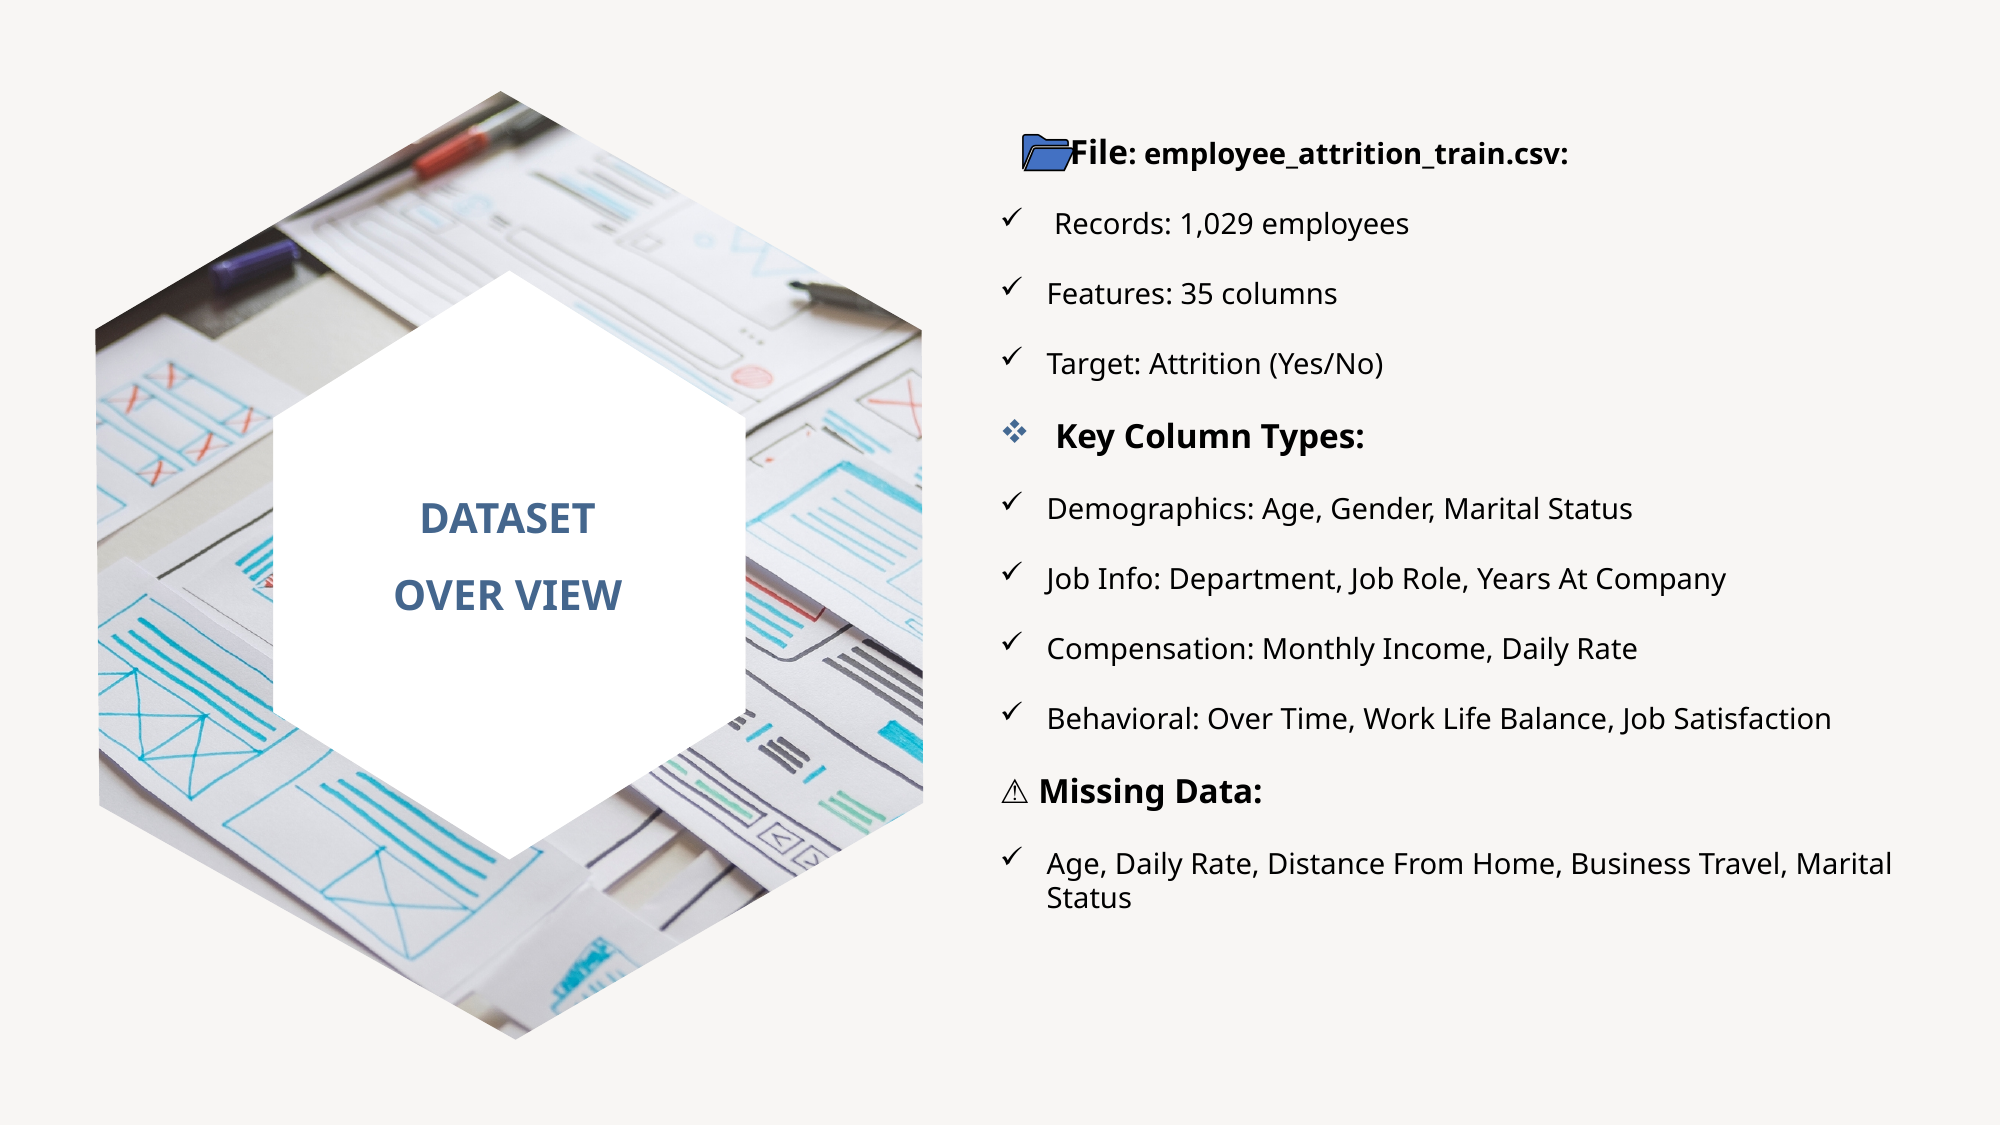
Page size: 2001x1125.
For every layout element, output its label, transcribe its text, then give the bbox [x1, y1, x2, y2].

picture [1017, 122, 1079, 184]
picture [95, 91, 924, 1040]
title File: employee_attrition_train.csv: Records: 1,029 employees Features: 35 columns Target: Attrition (Yes/No) Key Column Types: Demographics: Age, Gender, Marital Status Job Info: Department, Job Role, Years At Company Compensation: Monthly Income, Daily Rate Behavioral: Over Time, Work Life Balance, Job Satisfaction ⚠️ Missing Data: Age, Daily Rate, Distance From Home, Business Travel, Marital Status [984, 78, 2000, 968]
